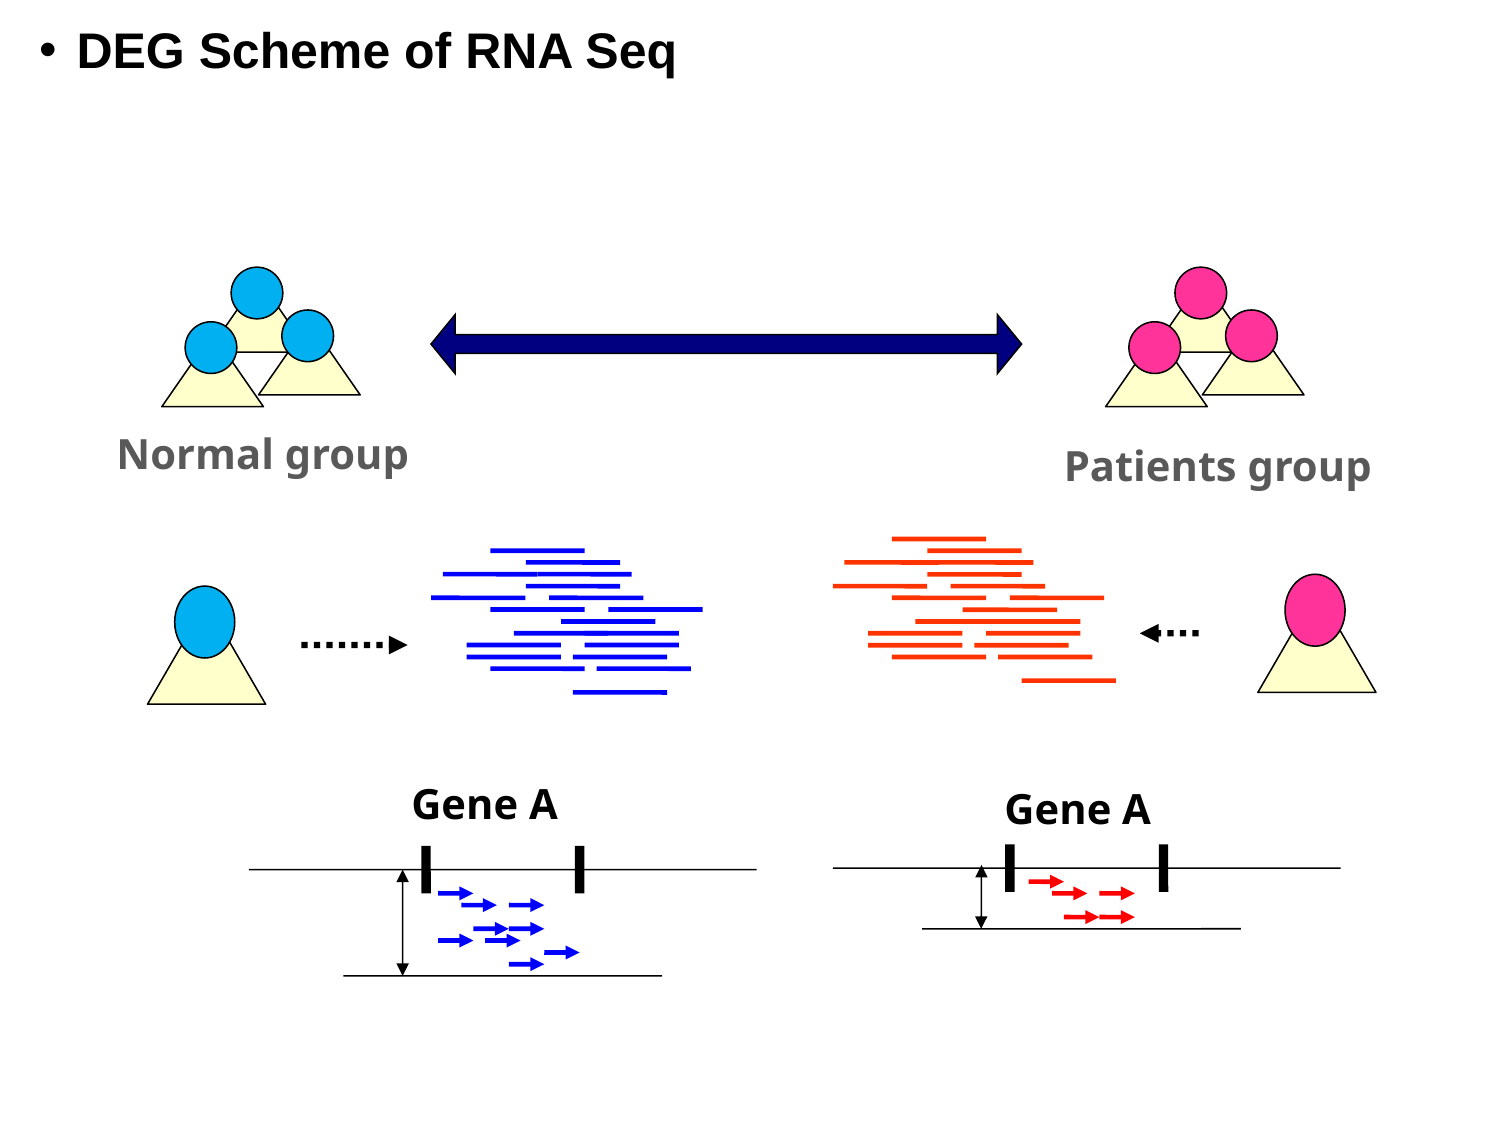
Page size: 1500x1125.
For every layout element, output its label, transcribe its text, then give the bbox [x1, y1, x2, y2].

text_box [473, 922, 509, 936]
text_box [1257, 574, 1376, 693]
text_box Patients group [1048, 432, 1387, 498]
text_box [147, 586, 266, 705]
text_box [975, 864, 988, 928]
text_box [430, 314, 1022, 374]
text_box [1063, 910, 1099, 924]
text_box [438, 934, 474, 947]
text_box Gene A [396, 770, 574, 835]
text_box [161, 321, 264, 407]
text_box [508, 898, 545, 912]
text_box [207, 267, 310, 321]
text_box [1151, 267, 1254, 321]
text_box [1202, 309, 1304, 395]
text_box [1099, 887, 1135, 900]
text_box [1052, 887, 1088, 900]
text_box Gene A [989, 775, 1167, 841]
text_box [544, 946, 580, 959]
text_box [1139, 627, 1155, 640]
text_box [258, 309, 361, 395]
text_box DEG Scheme of RNA Seq [24, 18, 1257, 104]
text_box [438, 887, 474, 900]
text_box [393, 638, 408, 652]
text_box [508, 922, 545, 936]
text_box [396, 869, 409, 975]
text_box [508, 958, 545, 971]
text_box [1099, 910, 1135, 924]
text_box [1028, 875, 1064, 888]
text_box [1105, 321, 1208, 407]
text_box Normal group [101, 420, 425, 486]
text_box [485, 934, 521, 947]
text_box [461, 898, 497, 912]
